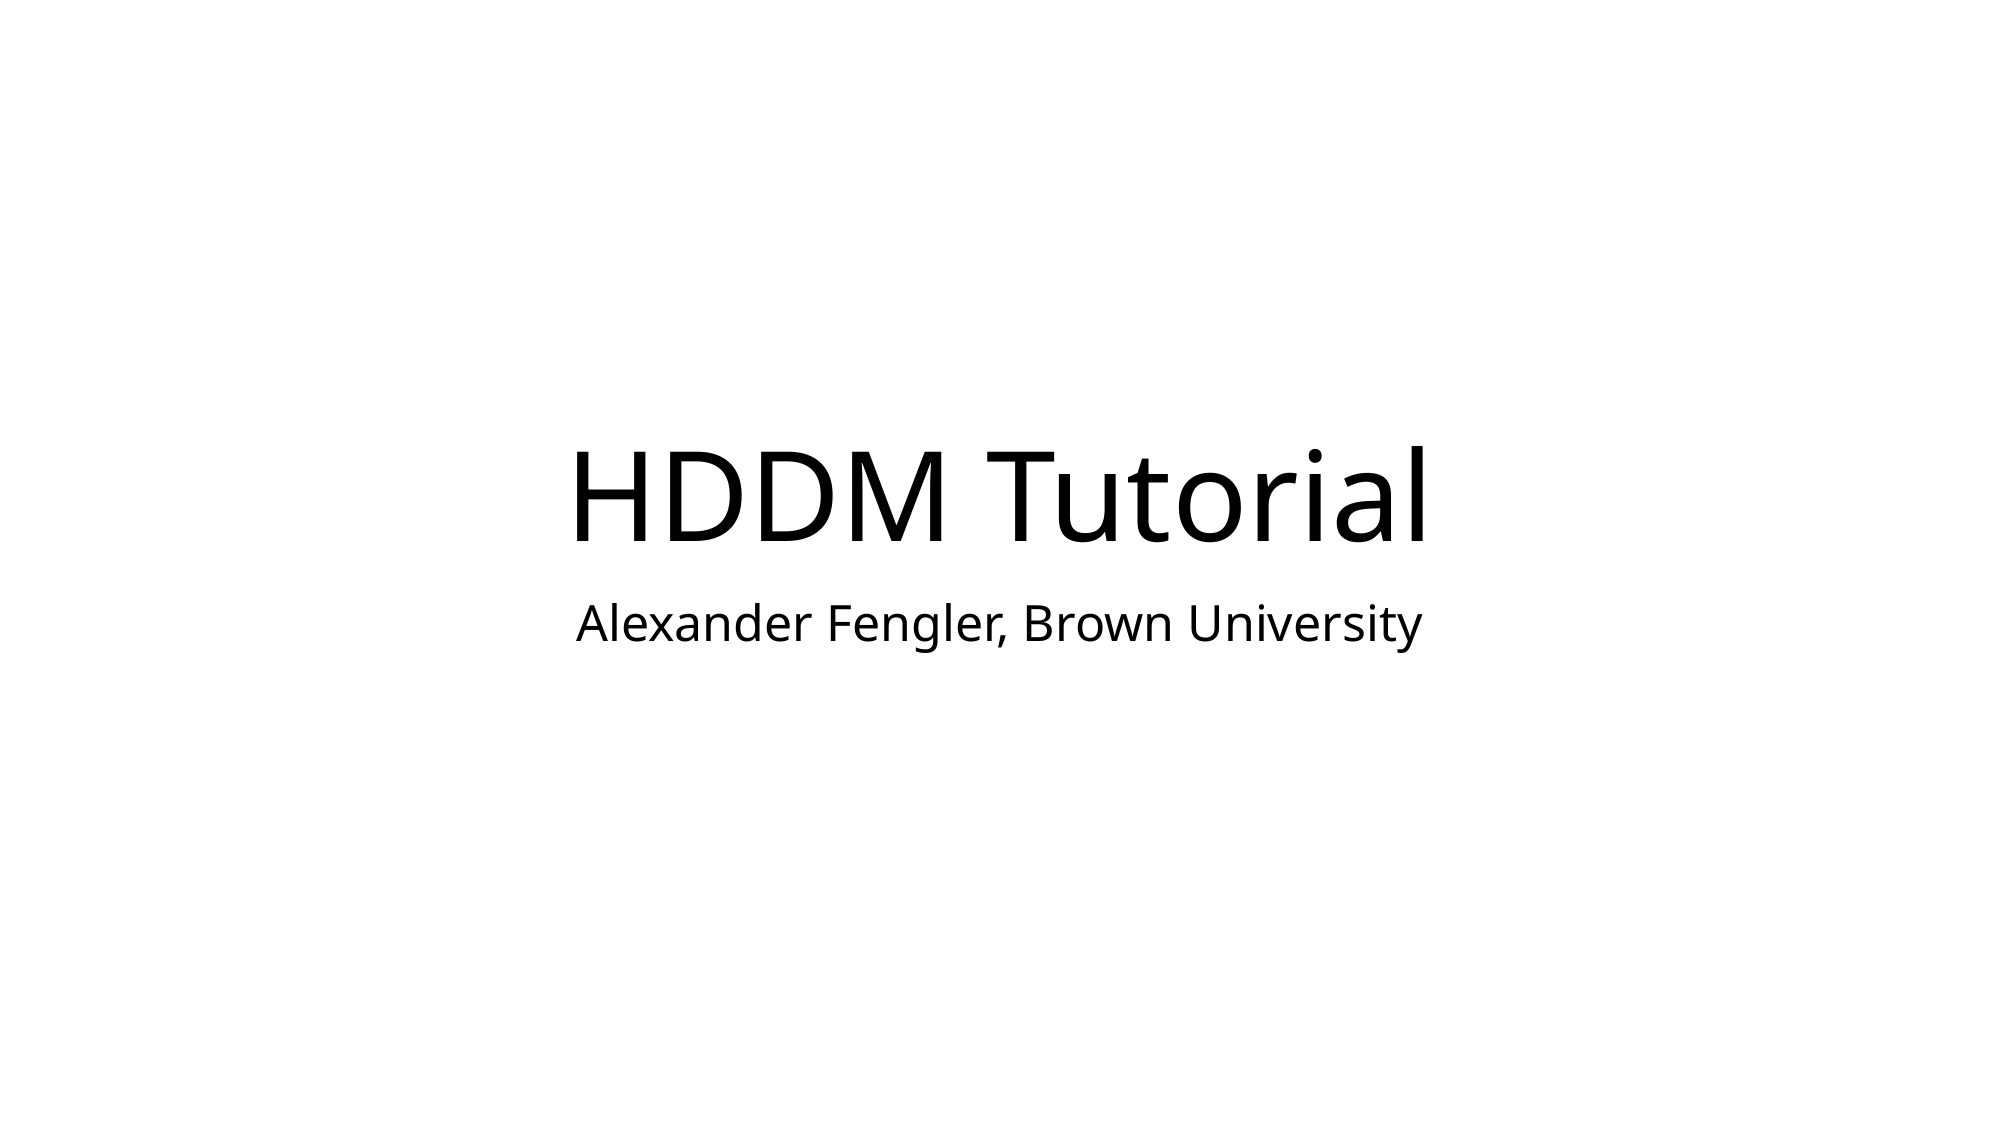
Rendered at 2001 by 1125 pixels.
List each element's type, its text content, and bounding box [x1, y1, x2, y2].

subtitle Alexander Fengler, Brown University [249, 590, 1750, 863]
title HDDM Tutorial [249, 184, 1750, 576]
